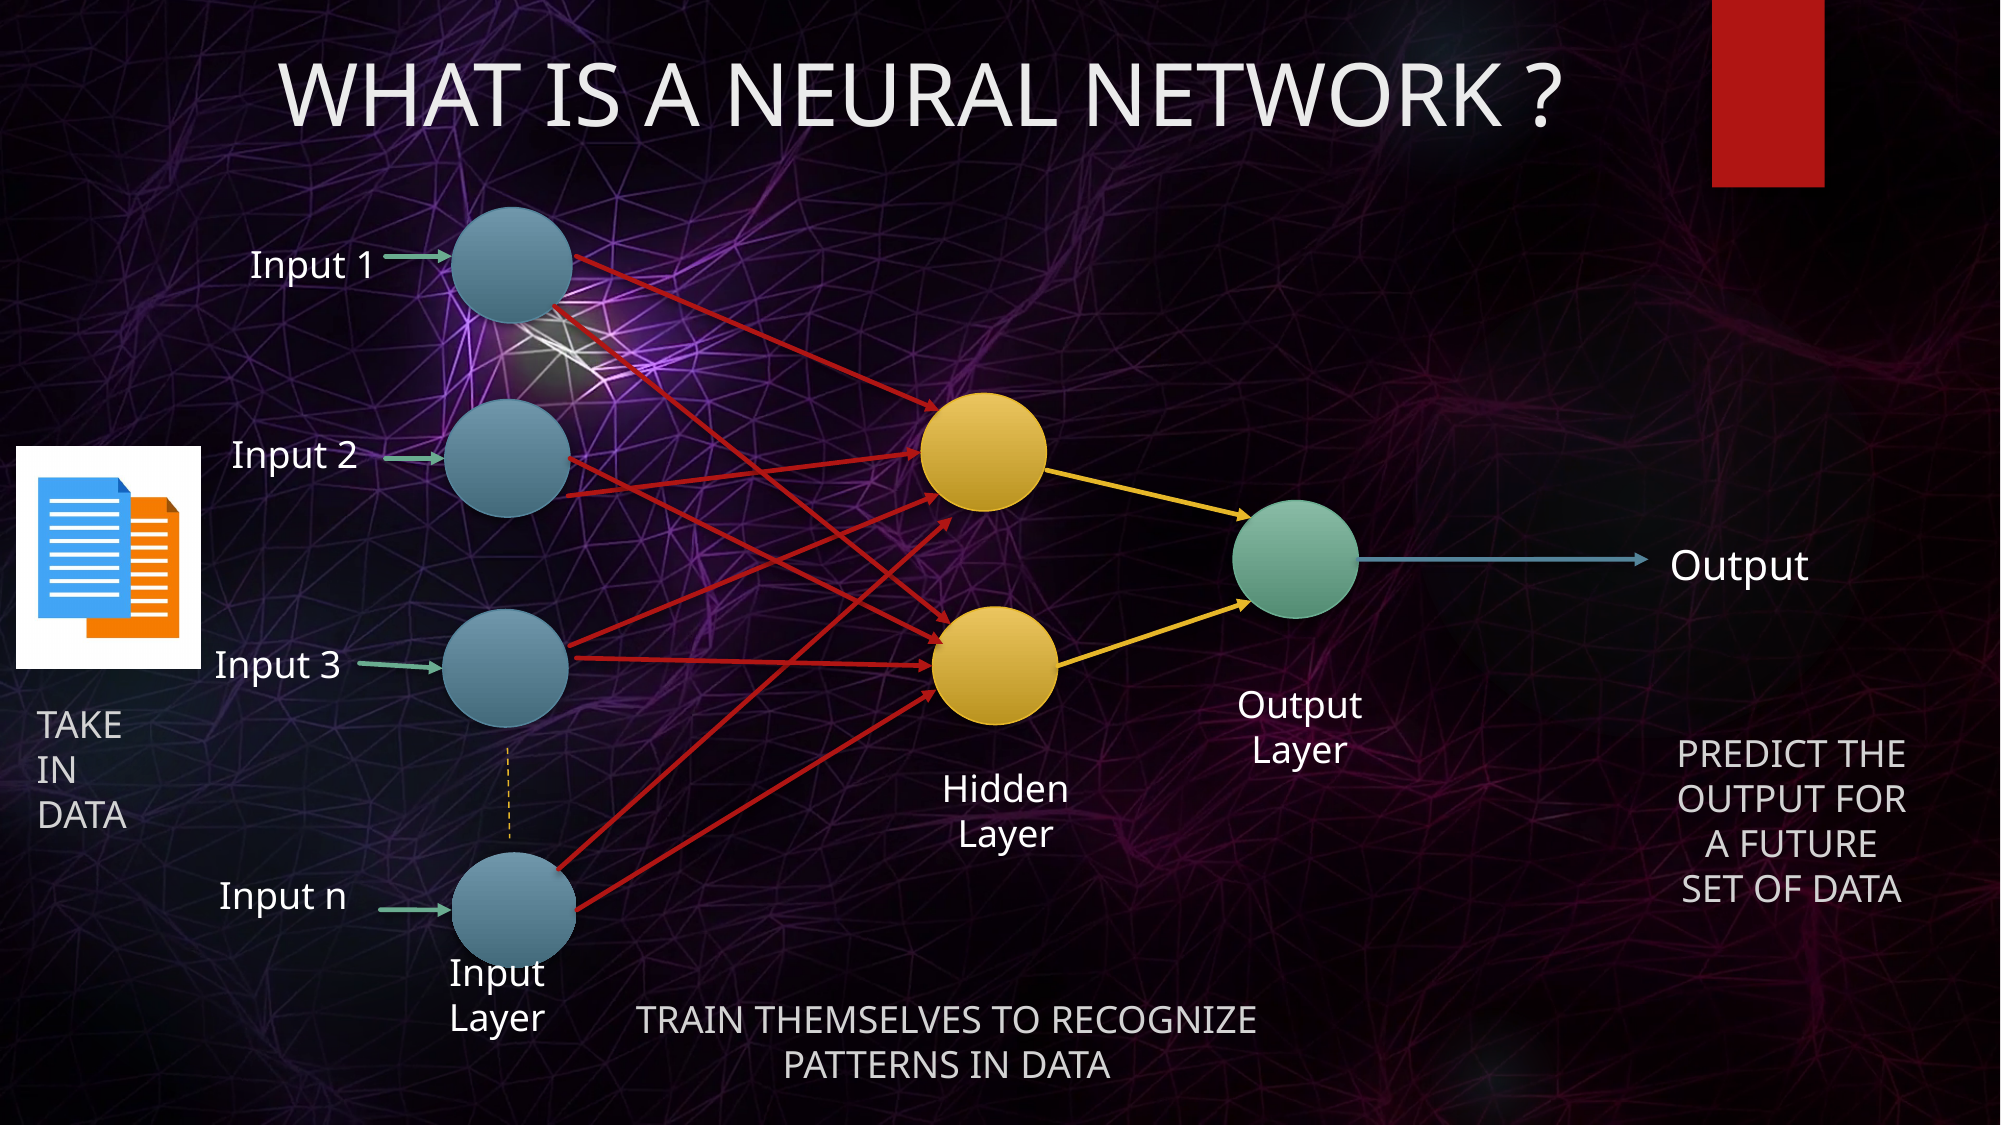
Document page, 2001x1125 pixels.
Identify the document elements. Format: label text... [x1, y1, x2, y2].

text_box Input n [204, 865, 401, 925]
text_box [442, 608, 552, 728]
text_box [1046, 469, 1252, 519]
text_box PREDICT THE OUTPUT FOR A FUTURE SET OF DATA [1659, 723, 1925, 918]
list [16, 446, 201, 669]
text_box TAKE IN DATA [21, 694, 178, 844]
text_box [359, 663, 444, 669]
text_box Output Layer [1198, 673, 1401, 779]
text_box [575, 255, 940, 304]
text_box Input 2 [216, 424, 375, 484]
picture [0, 0, 2001, 1125]
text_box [576, 657, 933, 667]
text_box TRAIN THEMSELVES TO RECOGNIZE PATTERNS IN DATA [581, 988, 1312, 1094]
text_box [569, 458, 944, 515]
text_box [1232, 499, 1359, 619]
text_box Input 3 [199, 633, 360, 694]
text_box [451, 206, 572, 324]
title WHAT IS A NEURAL NETWORK ? [157, 31, 1684, 173]
text_box [958, 606, 1058, 726]
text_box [554, 305, 952, 519]
text_box Input Layer [385, 941, 610, 1047]
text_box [576, 879, 937, 911]
text_box Input 1 [235, 233, 412, 294]
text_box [558, 516, 953, 870]
text_box Output [1612, 531, 1867, 596]
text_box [1057, 600, 1252, 667]
text_box Hidden Layer [958, 757, 1091, 863]
text_box [451, 852, 576, 941]
text_box [955, 392, 1048, 512]
text_box [444, 398, 548, 518]
